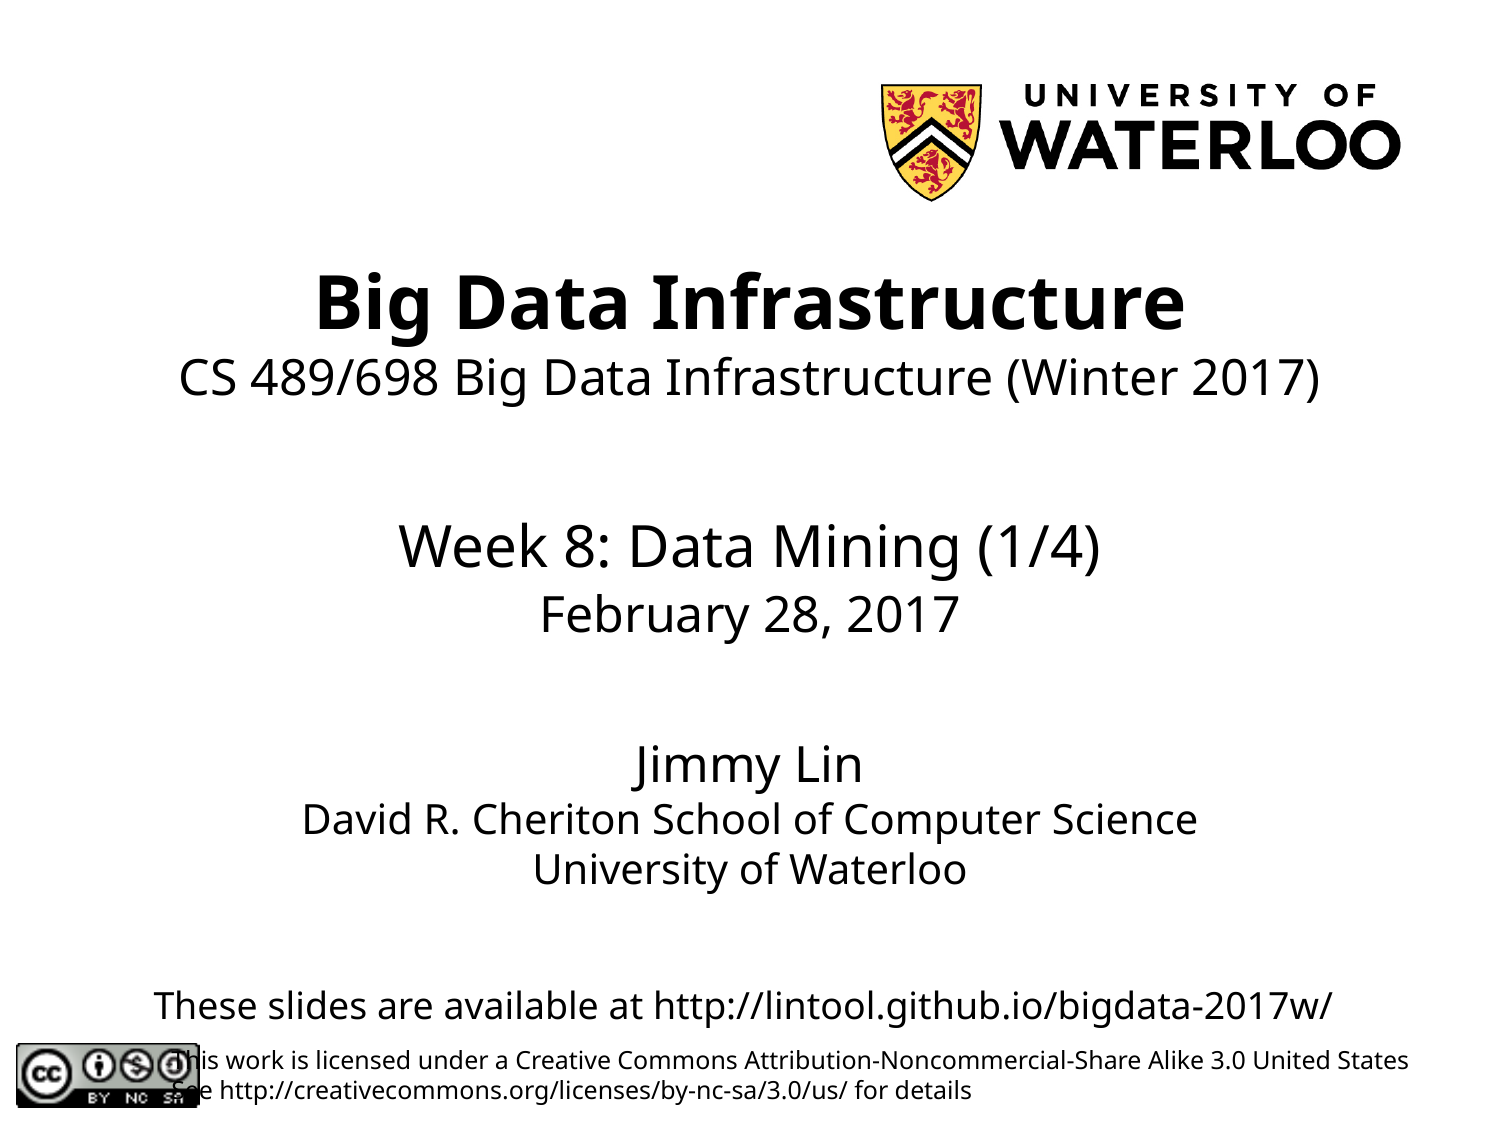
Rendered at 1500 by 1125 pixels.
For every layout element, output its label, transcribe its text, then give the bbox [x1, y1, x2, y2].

text_box This work is licensed under a Creative Commons Attribution-Noncommercial-Share Alike 3.0 United States See http://creativecommons.org/licenses/by-nc-sa/3.0/us/ for details [156, 1037, 1426, 1113]
text_box Week 8: Data Mining (1/4) [12, 487, 1488, 549]
text_box February 28, 2017 [12, 549, 1488, 675]
picture [16, 1042, 201, 1108]
text_box Big Data Infrastructure [12, 224, 1488, 337]
picture [778, 0, 1500, 290]
text_box Jimmy Lin David R. Cheriton School of Computer Science University of Waterloo [12, 750, 1488, 875]
text_box CS 489/698 Big Data Infrastructure (Winter 2017) [0, 337, 1500, 413]
text_box These slides are available at http://lintool.github.io/bigdata-2017w/ [138, 974, 1349, 1035]
